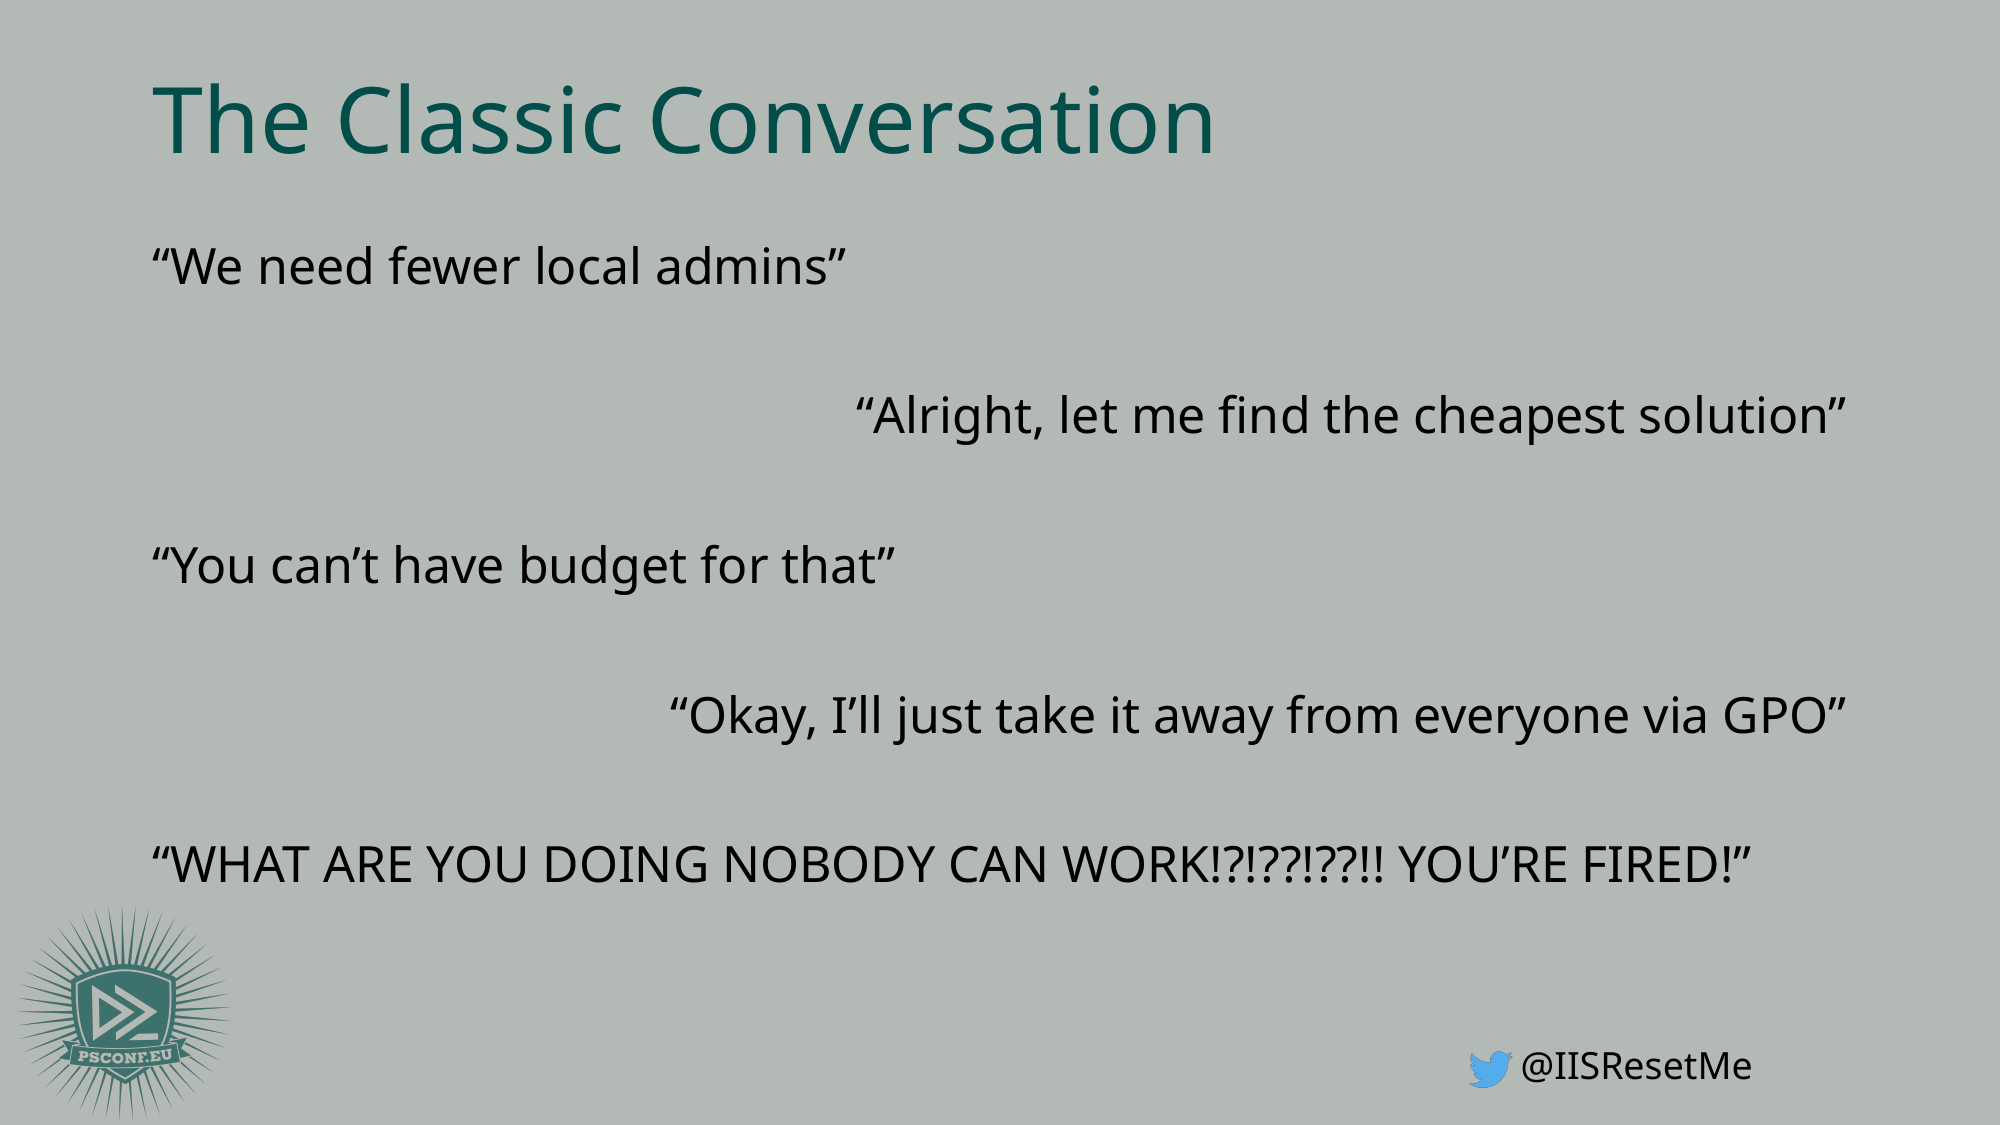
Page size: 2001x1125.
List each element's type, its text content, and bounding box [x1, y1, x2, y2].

picture [1458, 1037, 1523, 1103]
footer @IISResetMe [1505, 1037, 1863, 1098]
title The Classic Conversation [137, 59, 1863, 188]
list “We need fewer local admins” “Alright, let me find the cheapest solution” “You can’t have budget for that” “Okay, I’ll just take it away from everyone via GPO” “WHAT ARE YOU DOING NOBODY CAN WORK!?!??!??!! YOU’RE FIRED!” [137, 233, 1863, 1014]
